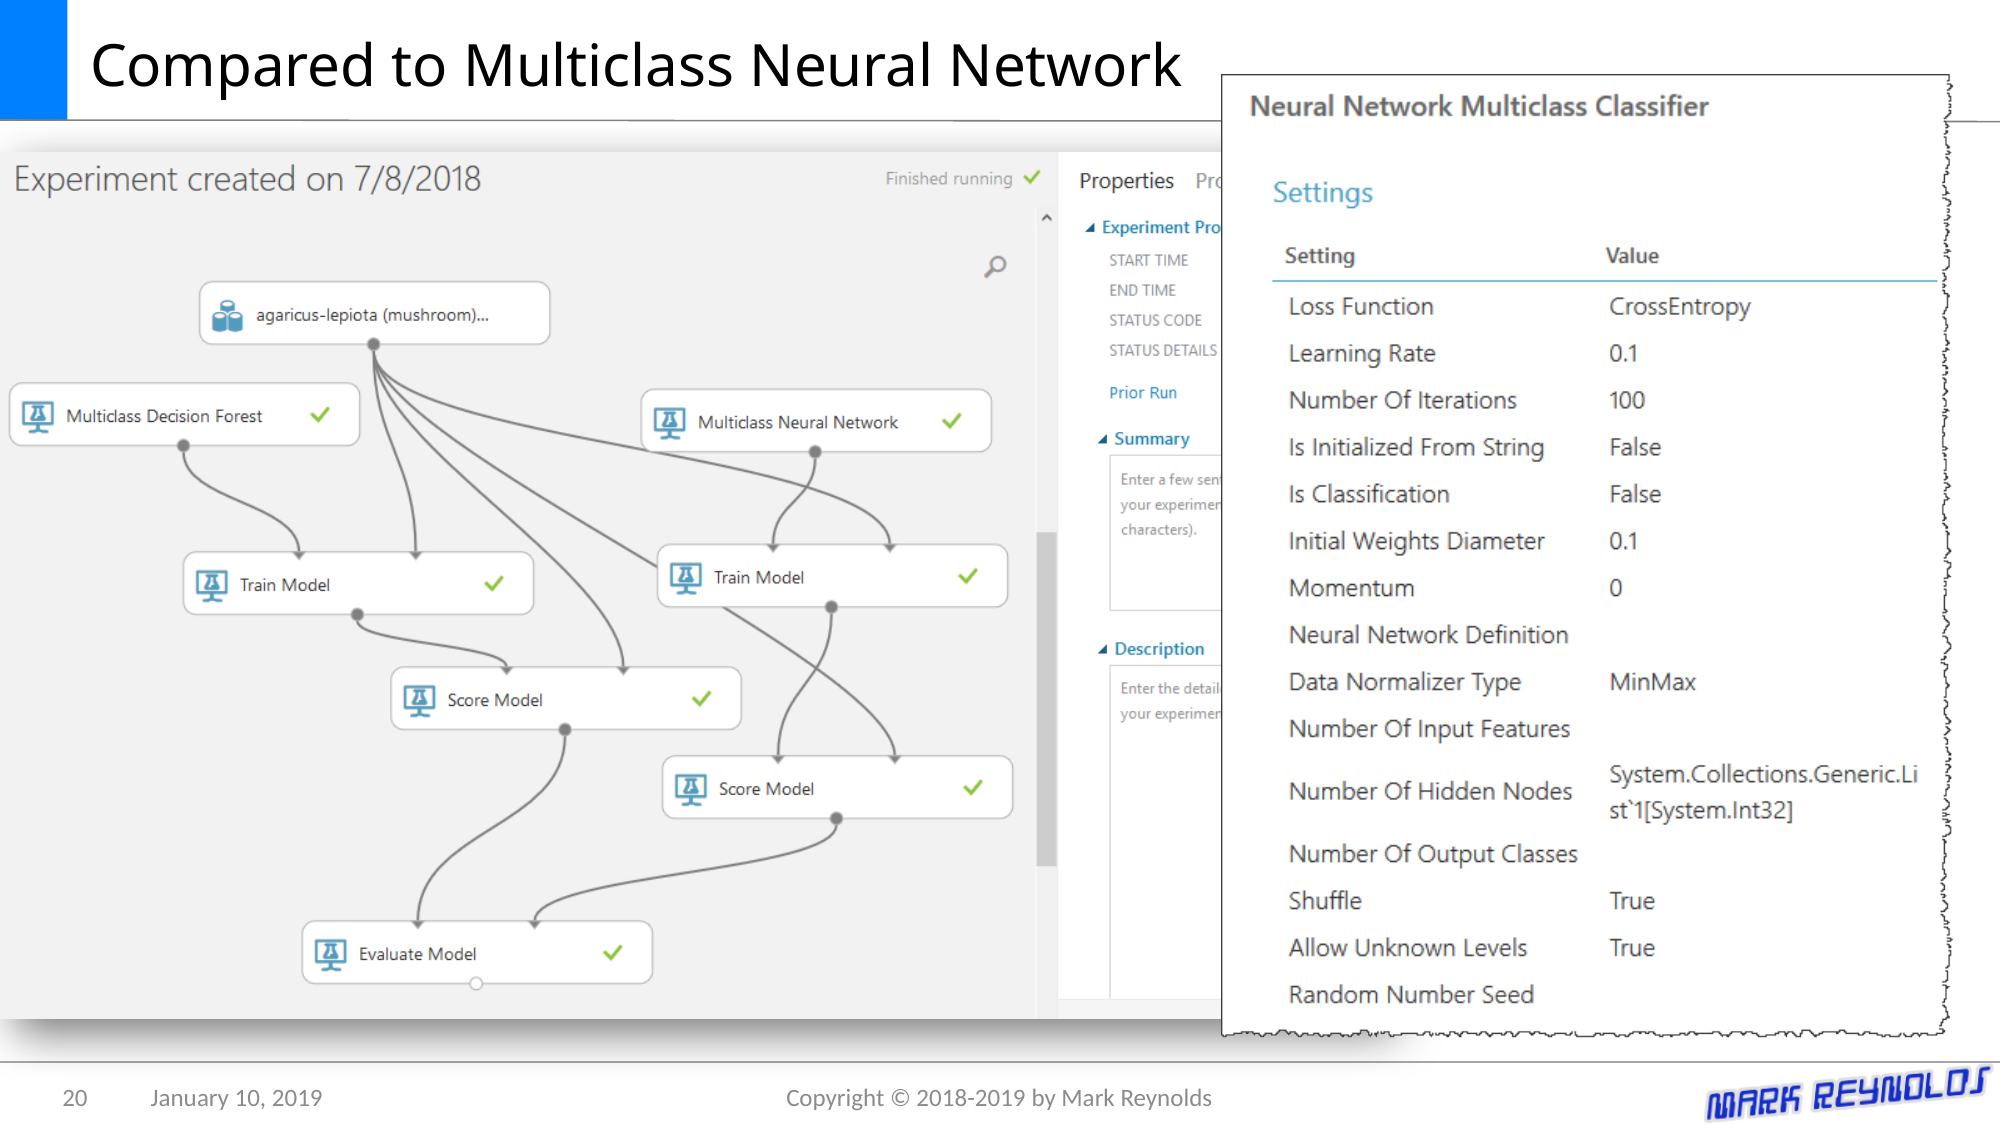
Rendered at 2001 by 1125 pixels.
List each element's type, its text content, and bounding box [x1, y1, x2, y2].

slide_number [124, 1073, 350, 1119]
picture [0, 74, 1955, 1044]
slide_number 20 [37, 1073, 113, 1119]
footer Copyright © 2018-2019 by Mark Reynolds [350, 1073, 1650, 1119]
title Compared to Multiclass Neural Network [75, 15, 1800, 120]
picture [1699, 1059, 1997, 1125]
